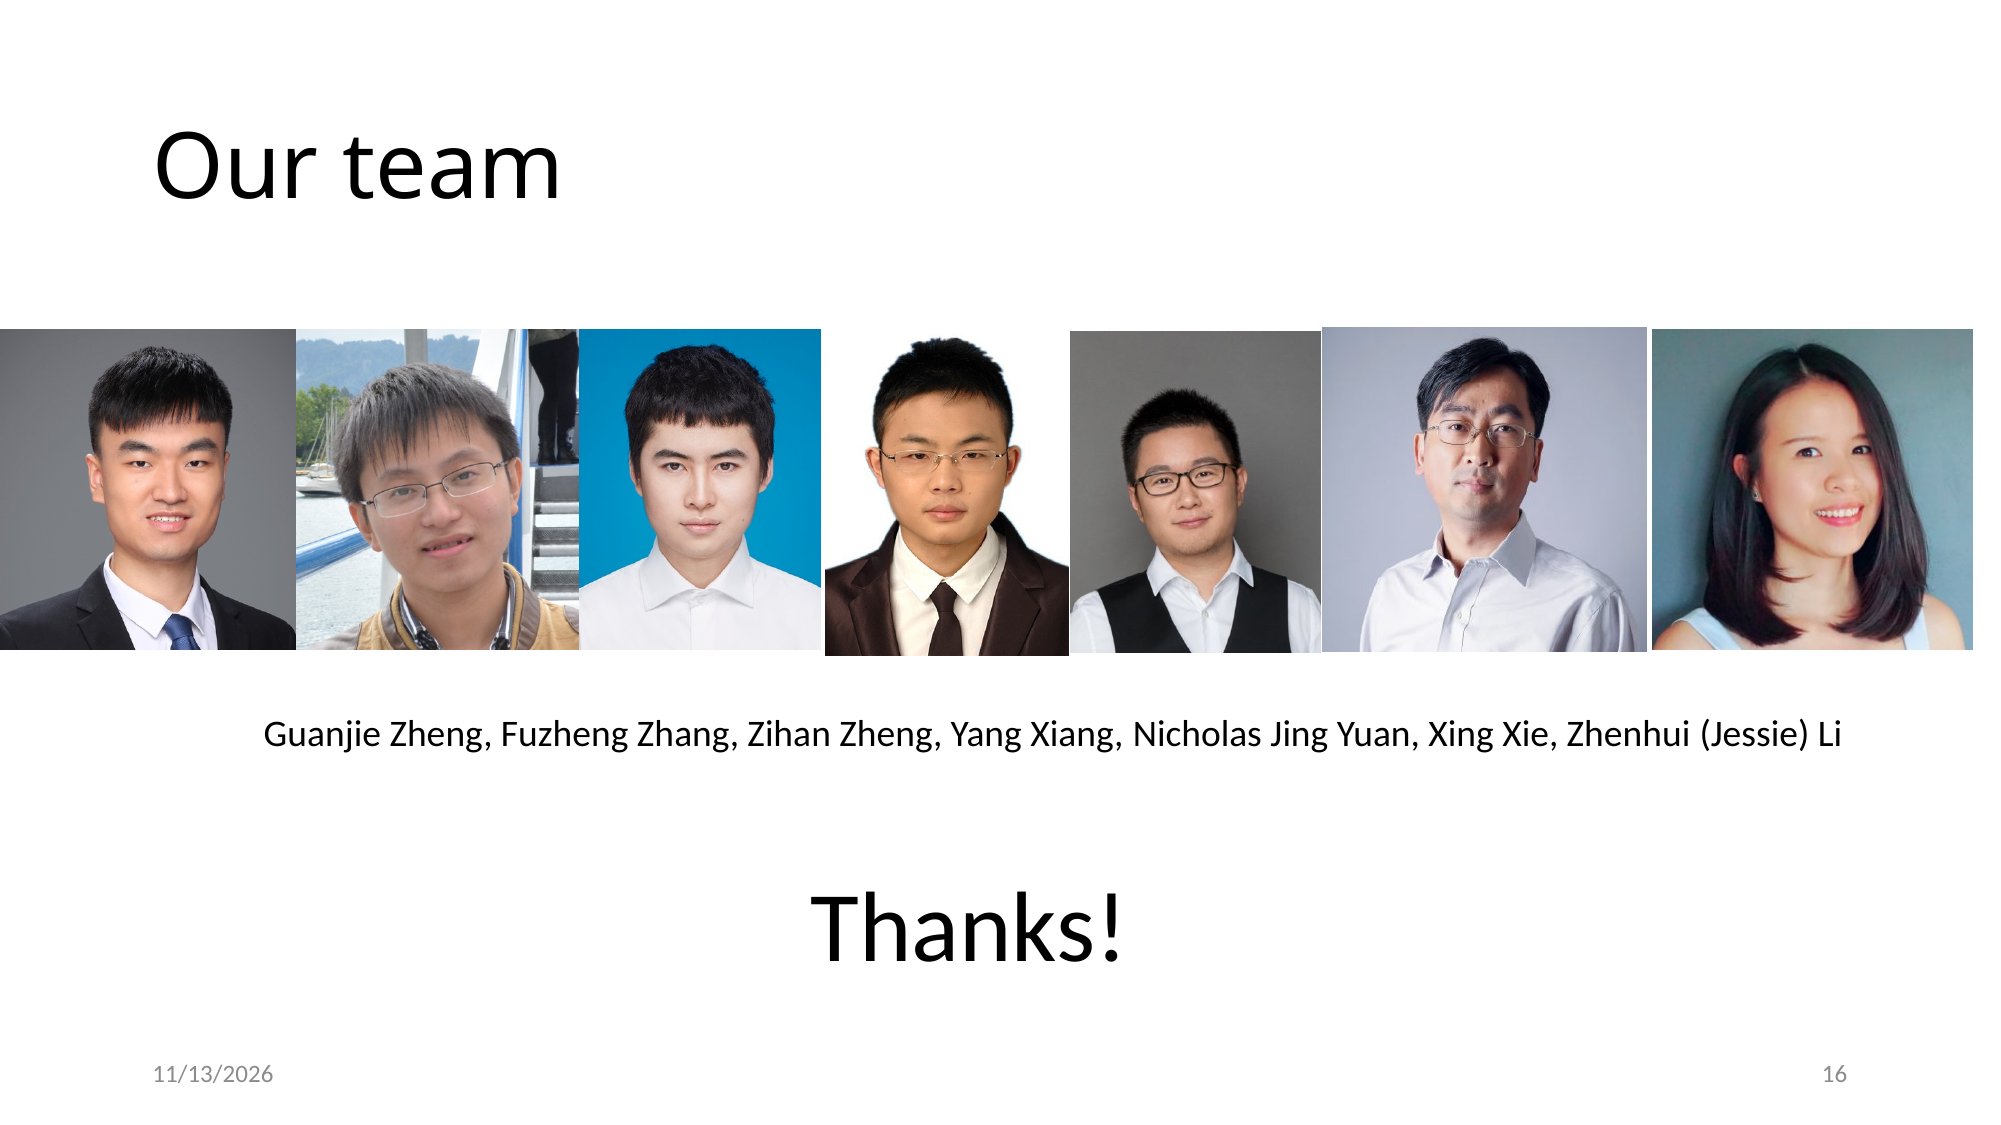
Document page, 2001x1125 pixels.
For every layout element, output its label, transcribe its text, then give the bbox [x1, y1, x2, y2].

text_box Thanks! [671, 853, 1268, 989]
text_box Guanjie Zheng, Fuzheng Zhang, Zihan Zheng, Yang Xiang, Nicholas Jing Yuan, Xing Xie, Zhenhui (Jessie) Li [248, 701, 2000, 762]
slide_number 16 [1412, 1042, 1863, 1103]
picture [0, 329, 821, 650]
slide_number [137, 1042, 588, 1103]
picture [1652, 329, 1973, 650]
title Our team [137, 59, 1863, 278]
picture [1322, 327, 1647, 652]
picture [825, 334, 1069, 656]
picture [1070, 331, 1321, 653]
